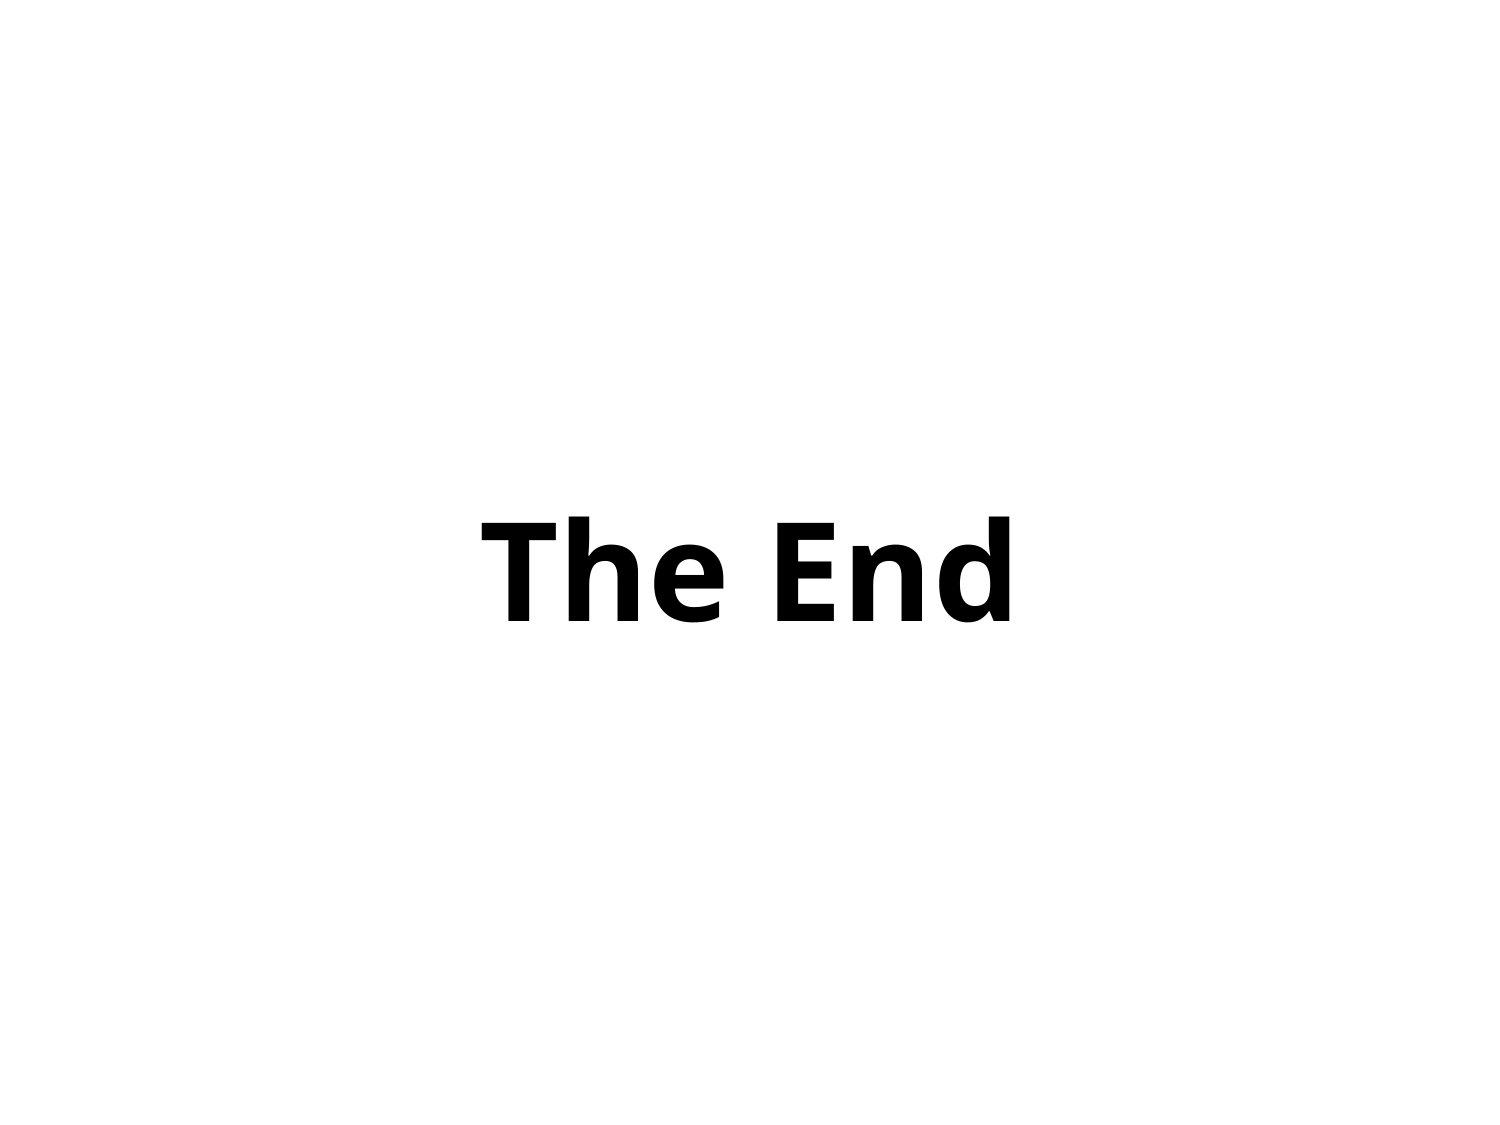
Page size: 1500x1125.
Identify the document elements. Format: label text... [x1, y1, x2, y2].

title The End [75, 45, 1425, 1088]
